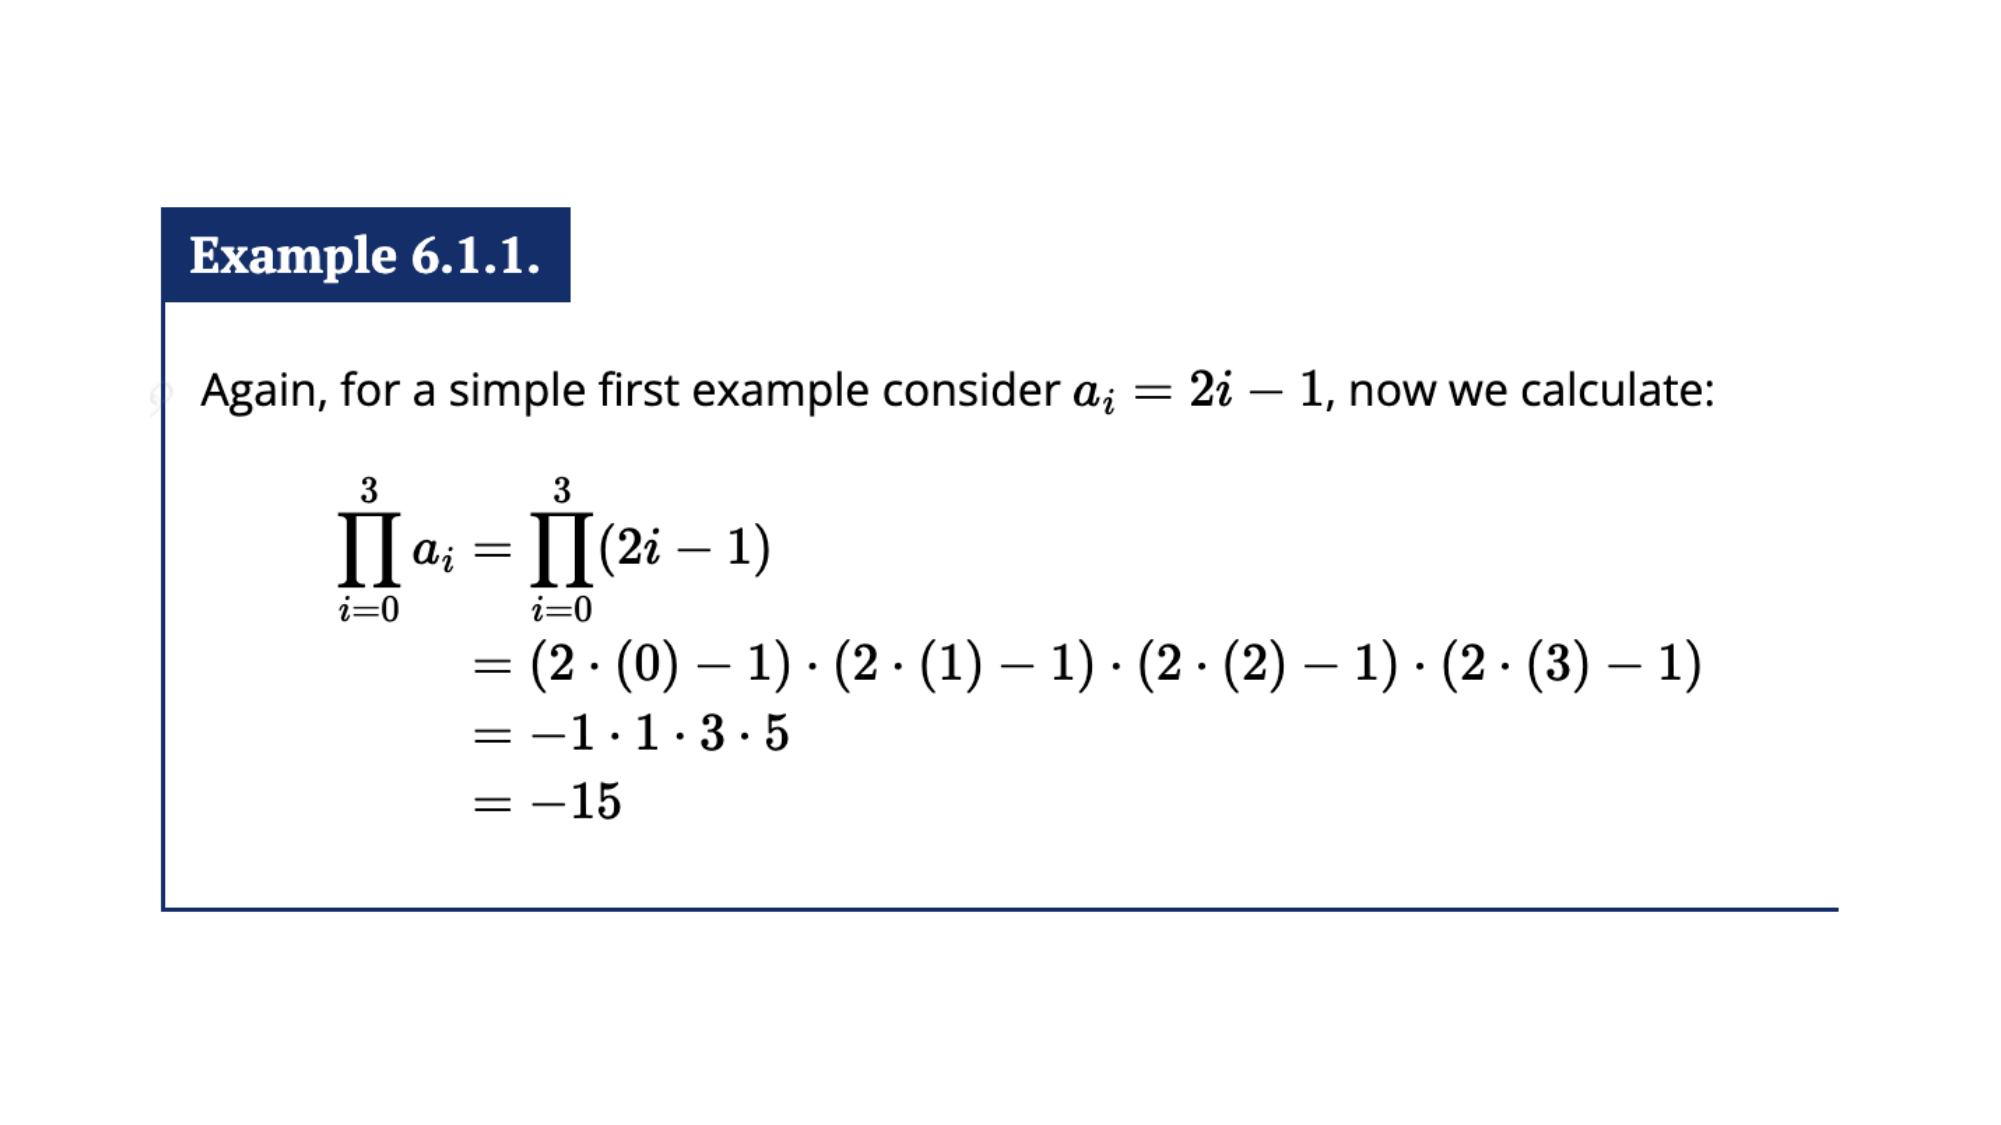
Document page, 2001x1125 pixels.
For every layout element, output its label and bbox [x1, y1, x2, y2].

picture [150, 198, 1850, 927]
